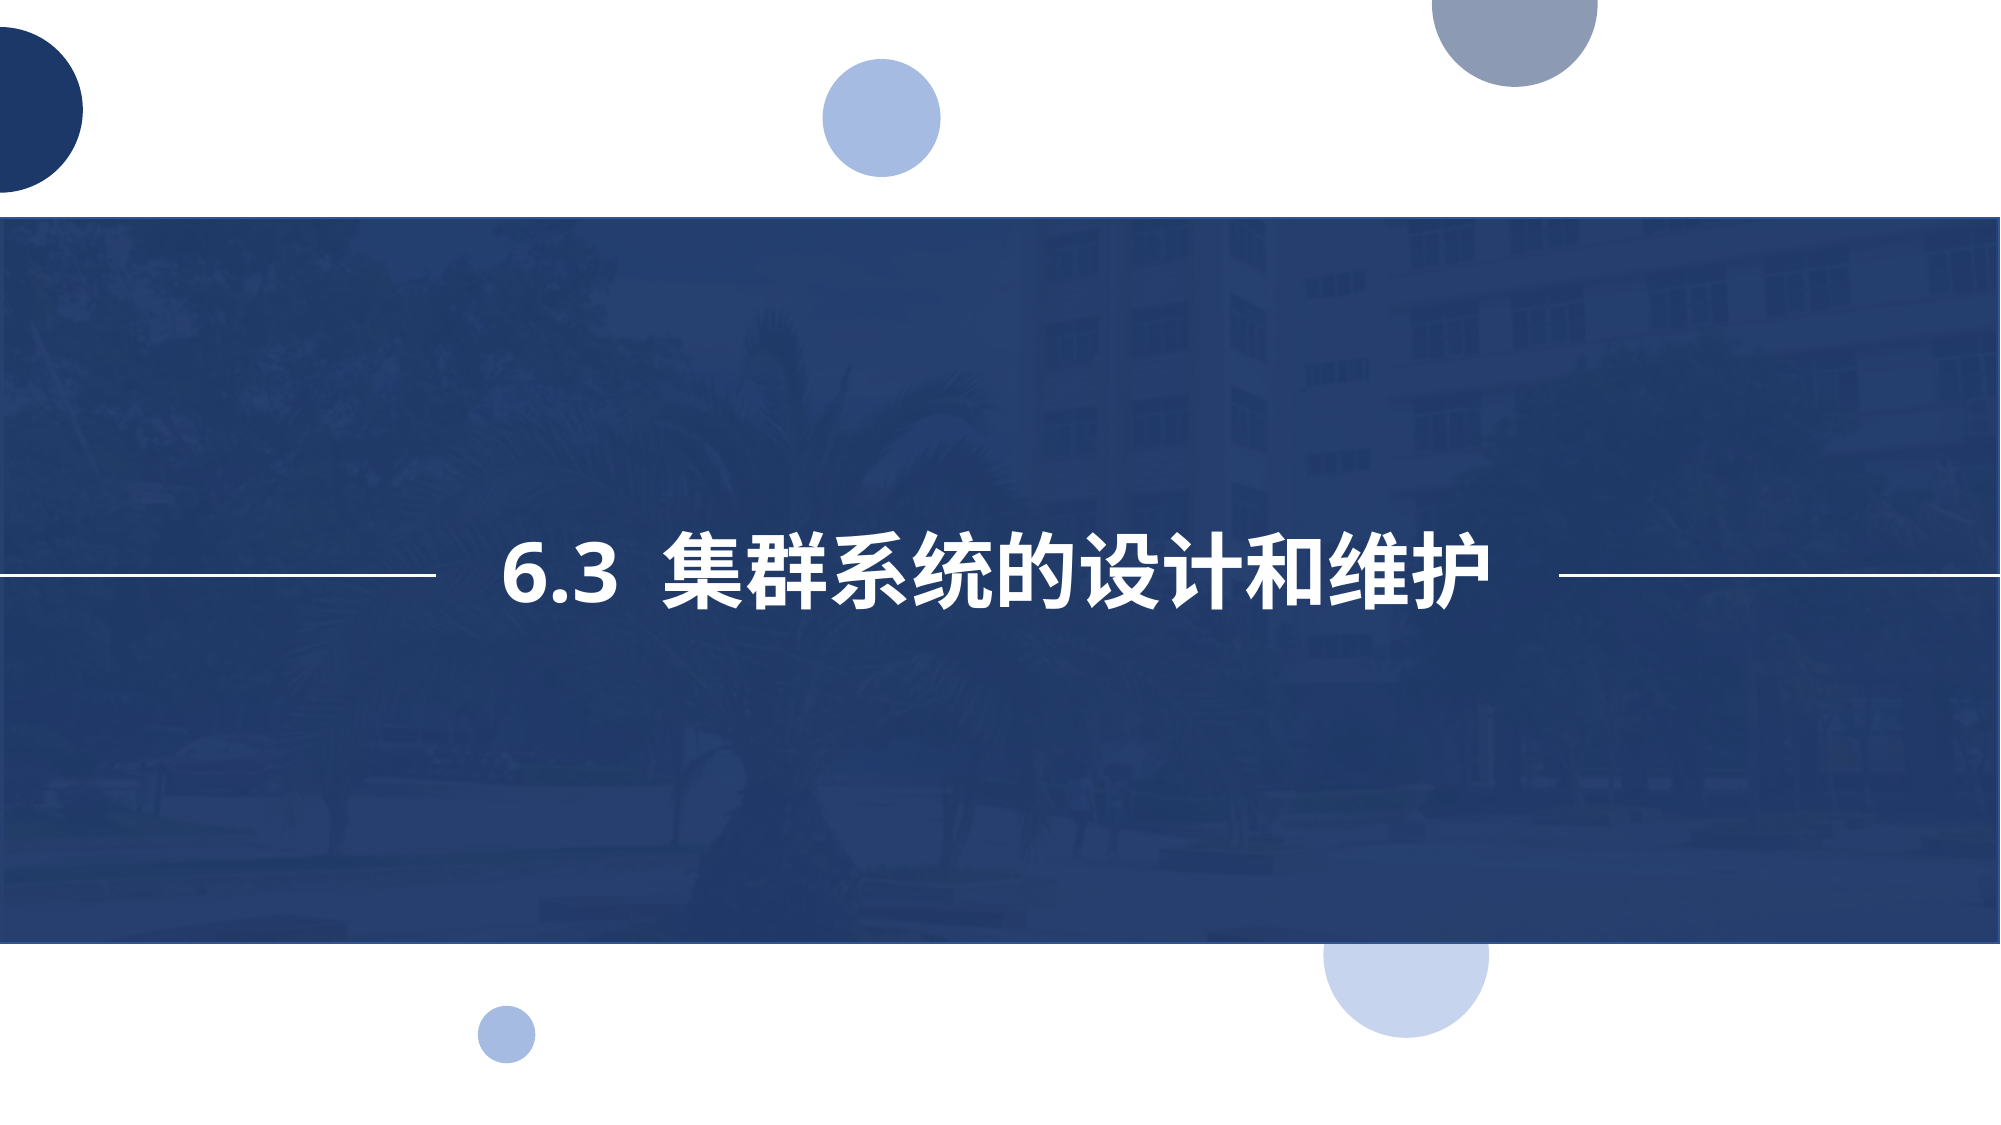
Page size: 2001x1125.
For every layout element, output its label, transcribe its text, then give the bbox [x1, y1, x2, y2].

title 6.3 集群系统的设计和维护 [427, 467, 1569, 685]
